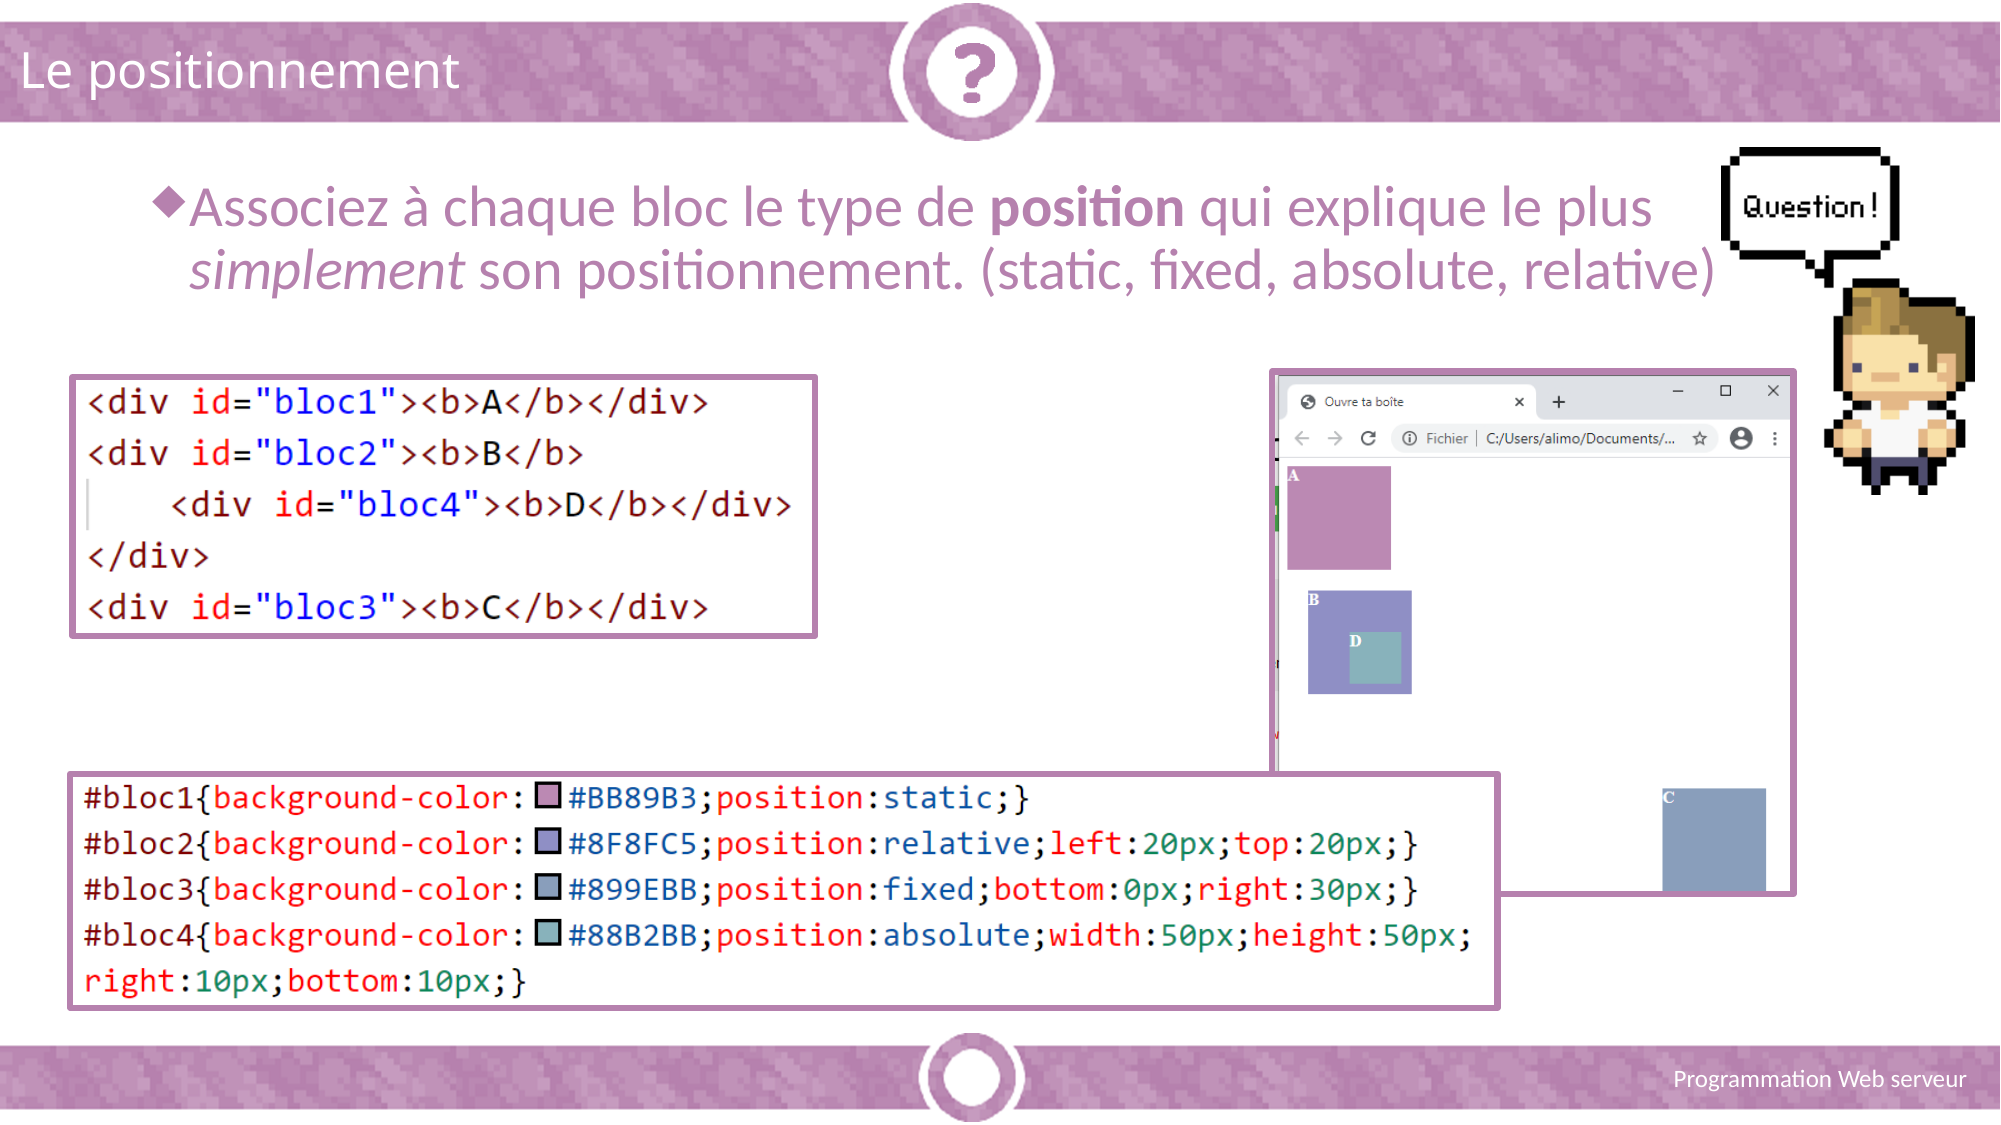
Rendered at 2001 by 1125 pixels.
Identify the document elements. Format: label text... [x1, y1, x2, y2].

title Le positionnement [4, 22, 884, 123]
picture [0, 1033, 2000, 1122]
picture [0, 3, 2000, 141]
picture [73, 374, 1791, 1005]
picture [1721, 147, 1975, 495]
picture [75, 380, 812, 633]
list Associez à chaque bloc le type de position qui explique le plus simplement son positionnement. (static, fixed, absolute, relative) [137, 168, 1863, 1014]
